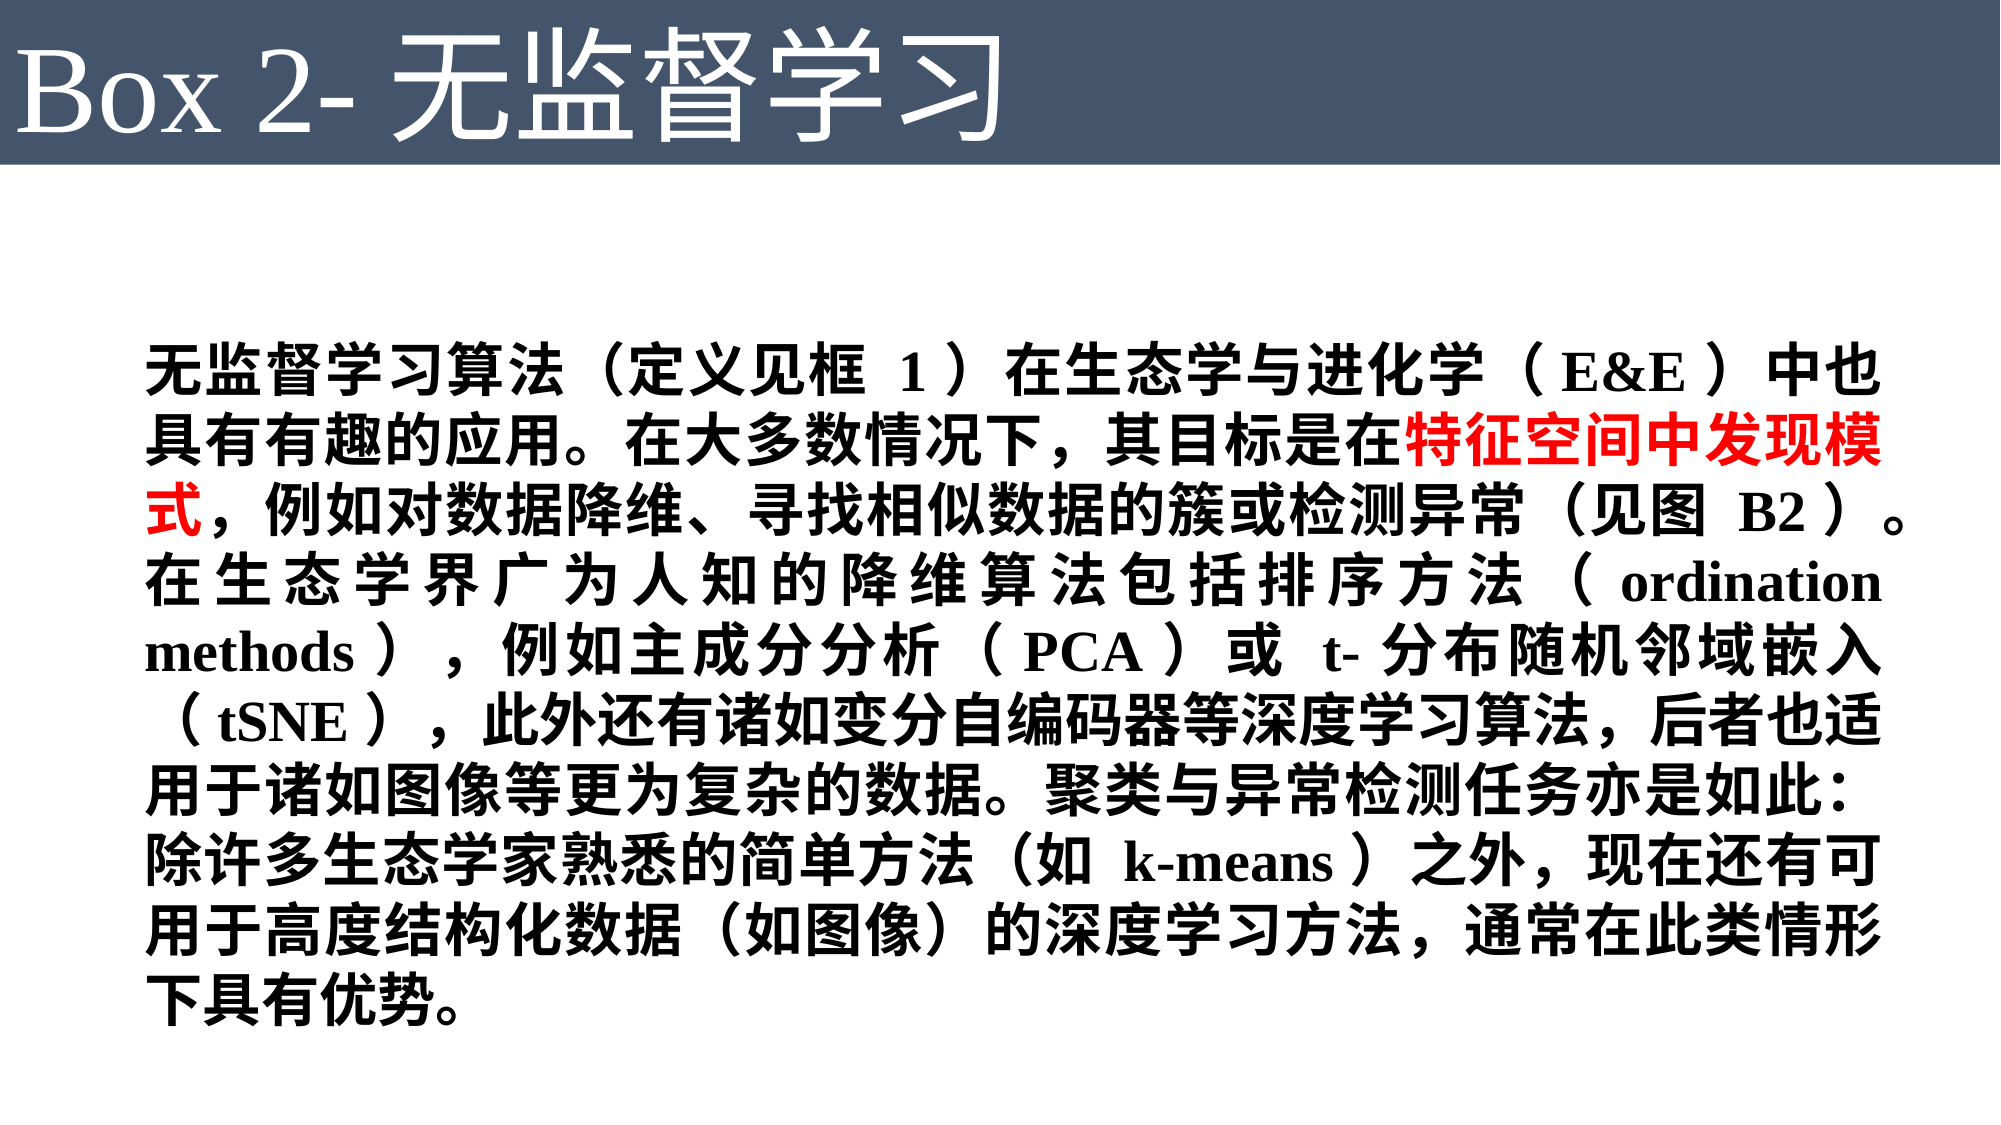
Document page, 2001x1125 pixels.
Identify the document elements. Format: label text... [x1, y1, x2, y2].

text_box Box 2-无监督学习 [0, 0, 2000, 165]
text_box 无监督学习算法（定义见框 1）在生态学与进化学（E&E）中也具有有趣的应用。在大多数情况下，其目标是在特征空间中发现模式，例如对数据降维、寻找相似数据的簇或检测异常（见图 B2）。在生态学界广为人知的降维算法包括排序方法（ordination methods），例如主成分分析（PCA）或 t-分布随机邻域嵌入（tSNE），此外还有诸如变分自编码器等深度学习算法，后者也适用于诸如图像等更为复杂的数据。聚类与异常检测任务亦是如此：除许多生态学家熟悉的简单方法（如 k-means）之外，现在还有可用于高度结构化数据（如图像）的深度学习方法，通常在此类情形下具有优势。 [129, 325, 1898, 1041]
